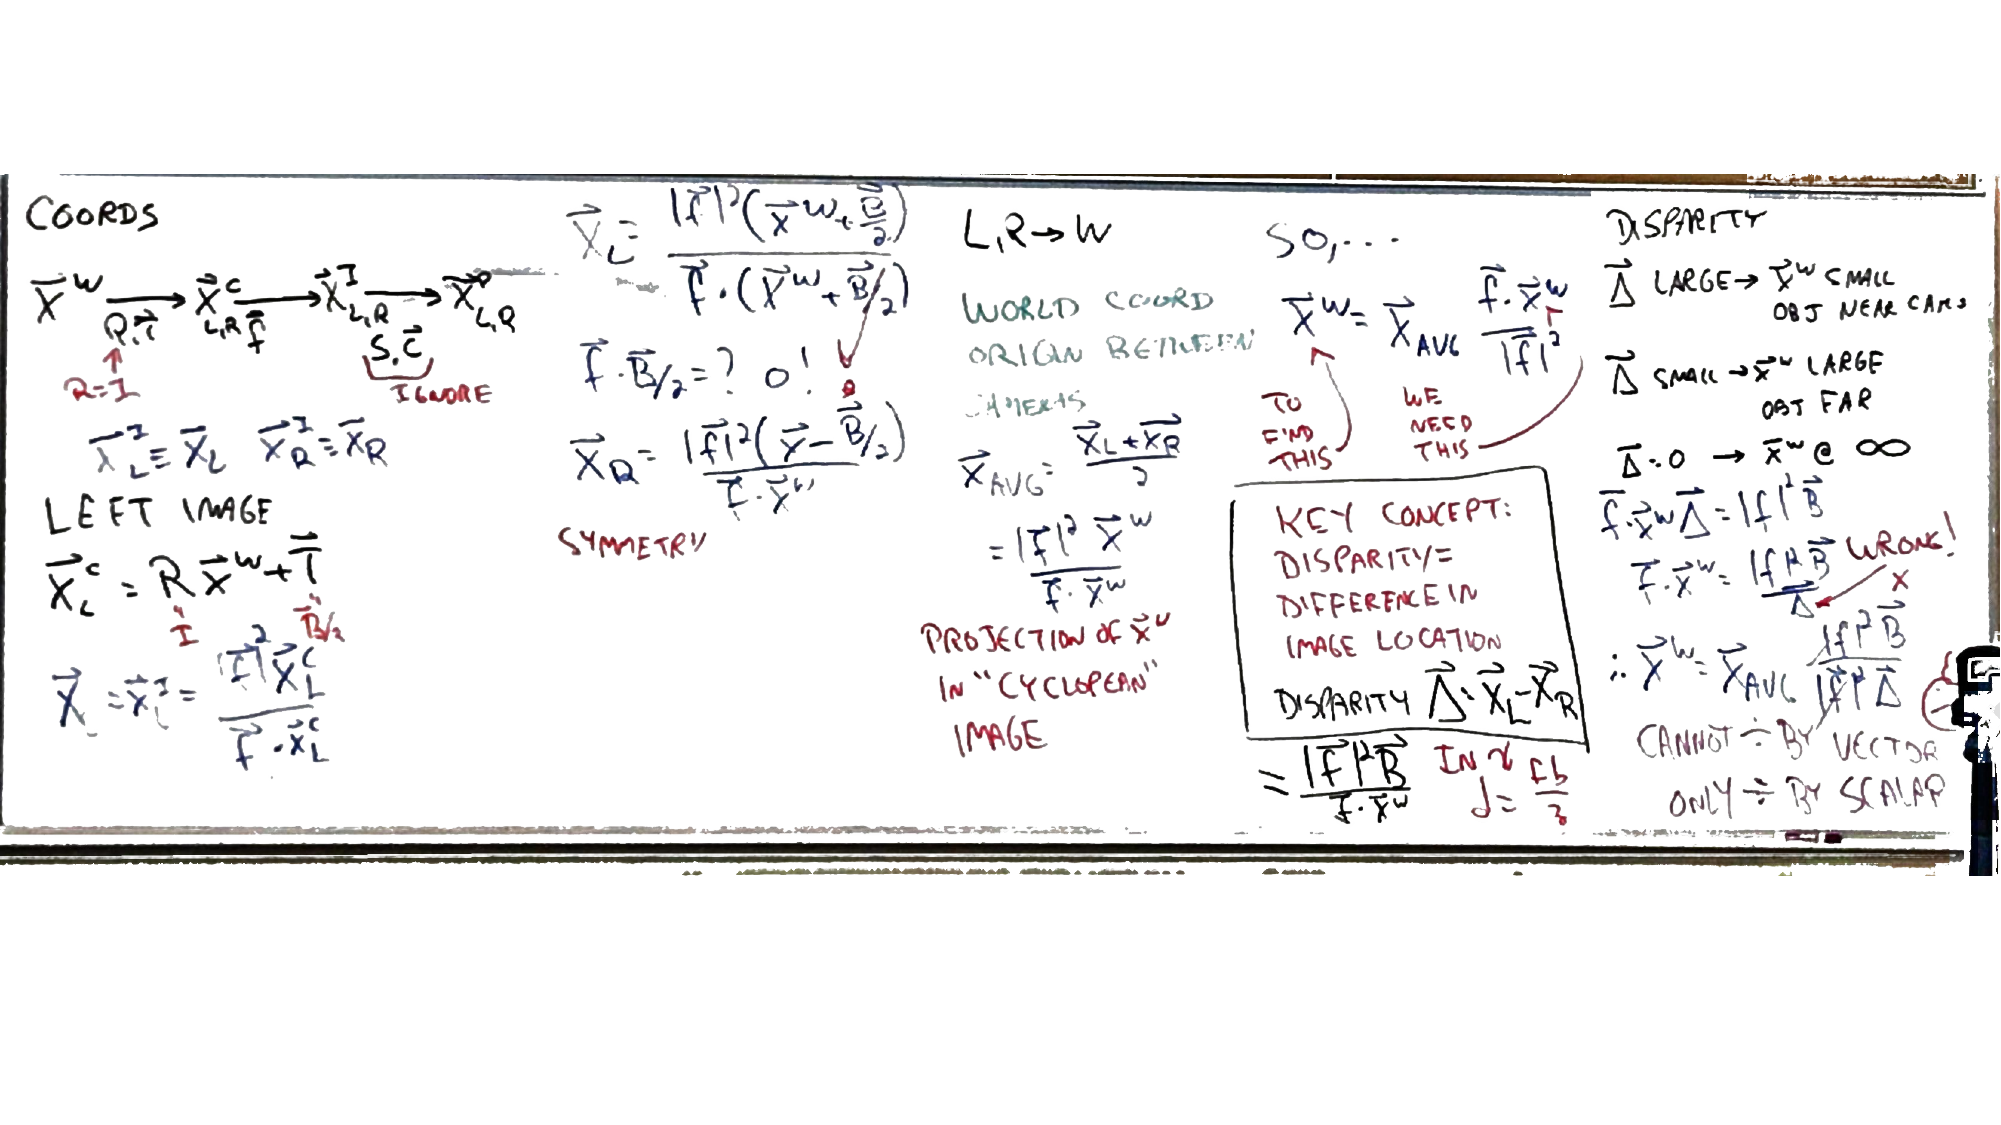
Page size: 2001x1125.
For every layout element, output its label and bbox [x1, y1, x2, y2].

picture [0, 174, 2000, 876]
